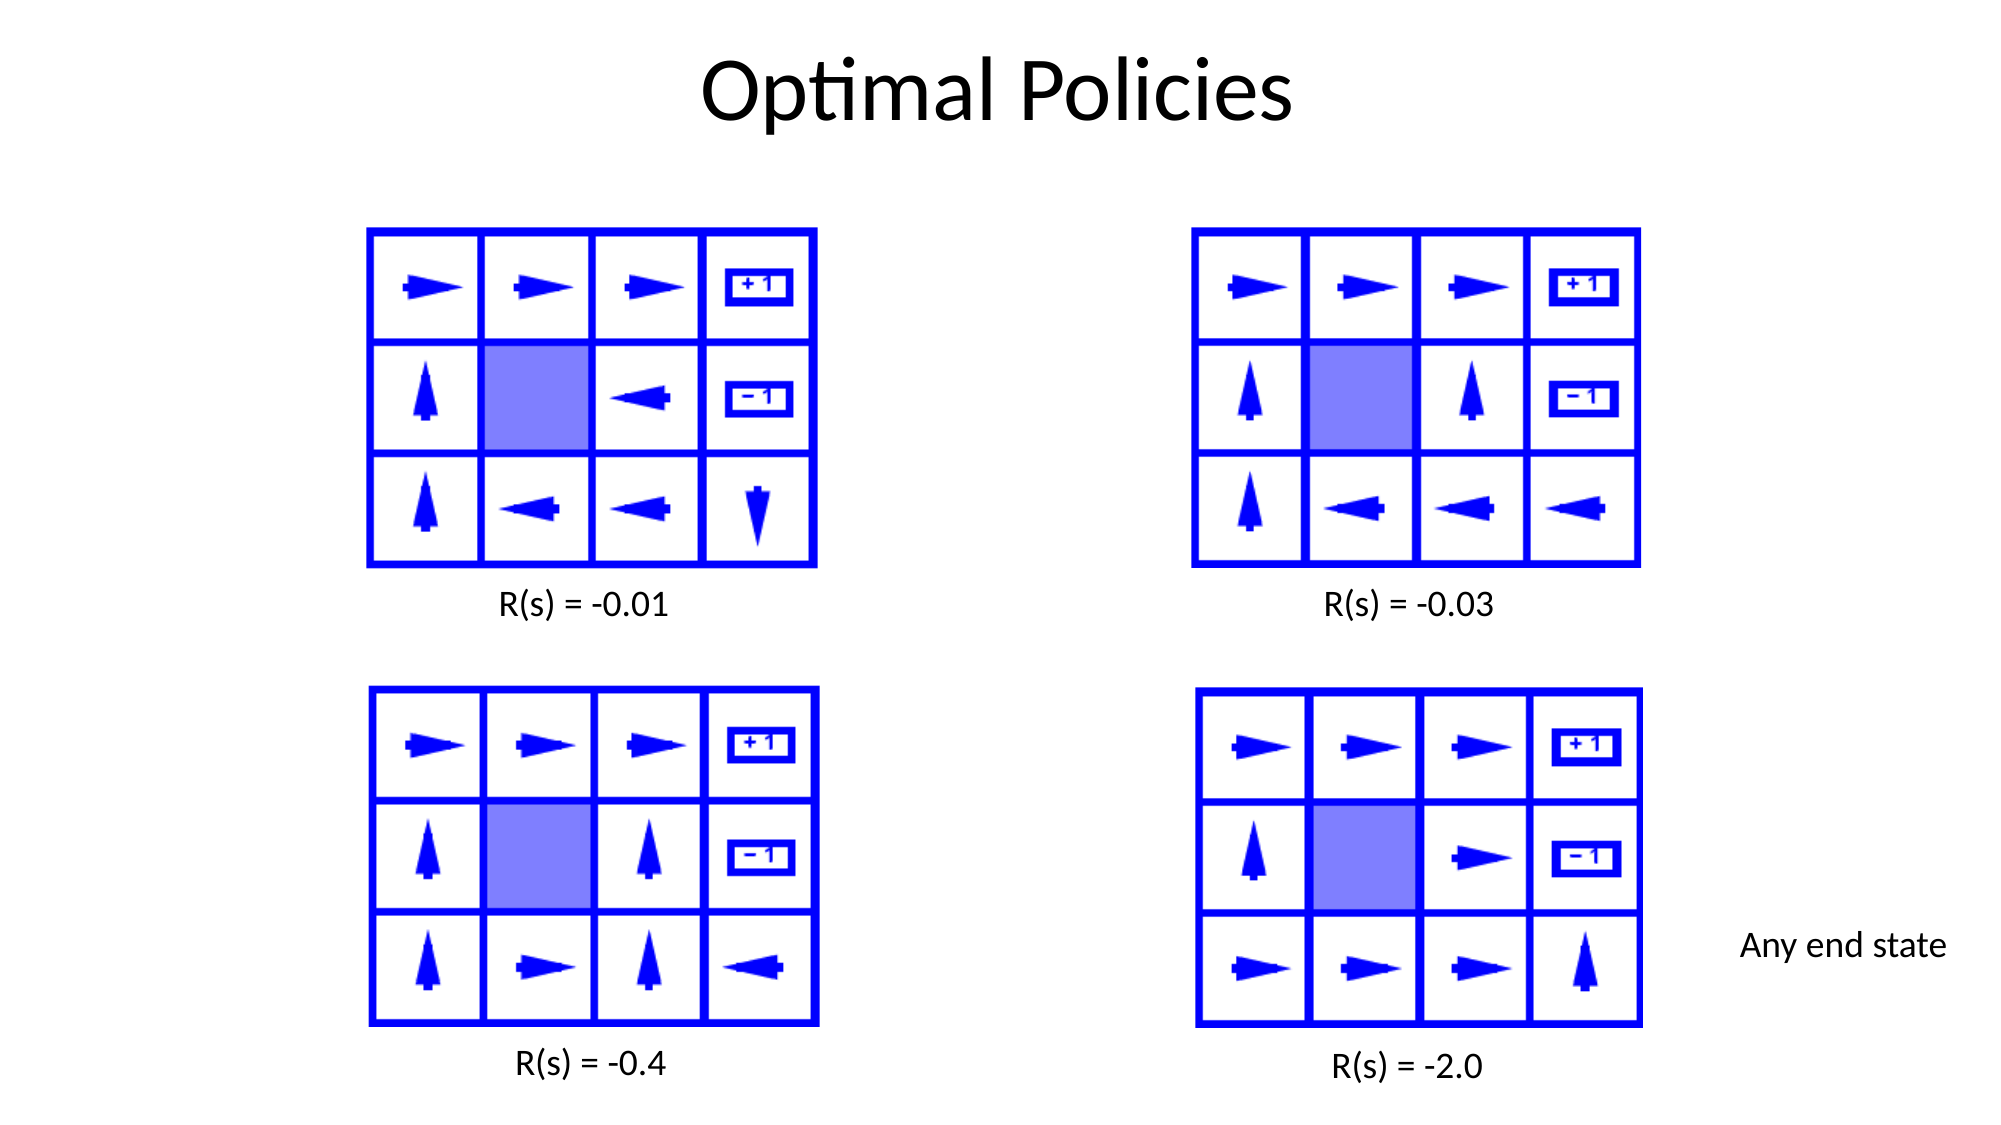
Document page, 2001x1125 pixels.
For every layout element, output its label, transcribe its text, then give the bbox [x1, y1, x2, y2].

text_box R(s) = -0.01 [496, 578, 673, 624]
text_box [1191, 683, 1643, 1028]
text_box R(s) = -0.03 [1321, 578, 1498, 624]
title Optimal Policies [698, 28, 1302, 217]
text_box [1187, 223, 1642, 568]
text_box [362, 223, 821, 570]
text_box Any end state [1724, 912, 1963, 973]
text_box [366, 683, 820, 1027]
text_box R(s) = -0.4 [512, 1038, 670, 1084]
text_box R(s) = -2.0 [1329, 1040, 1487, 1087]
